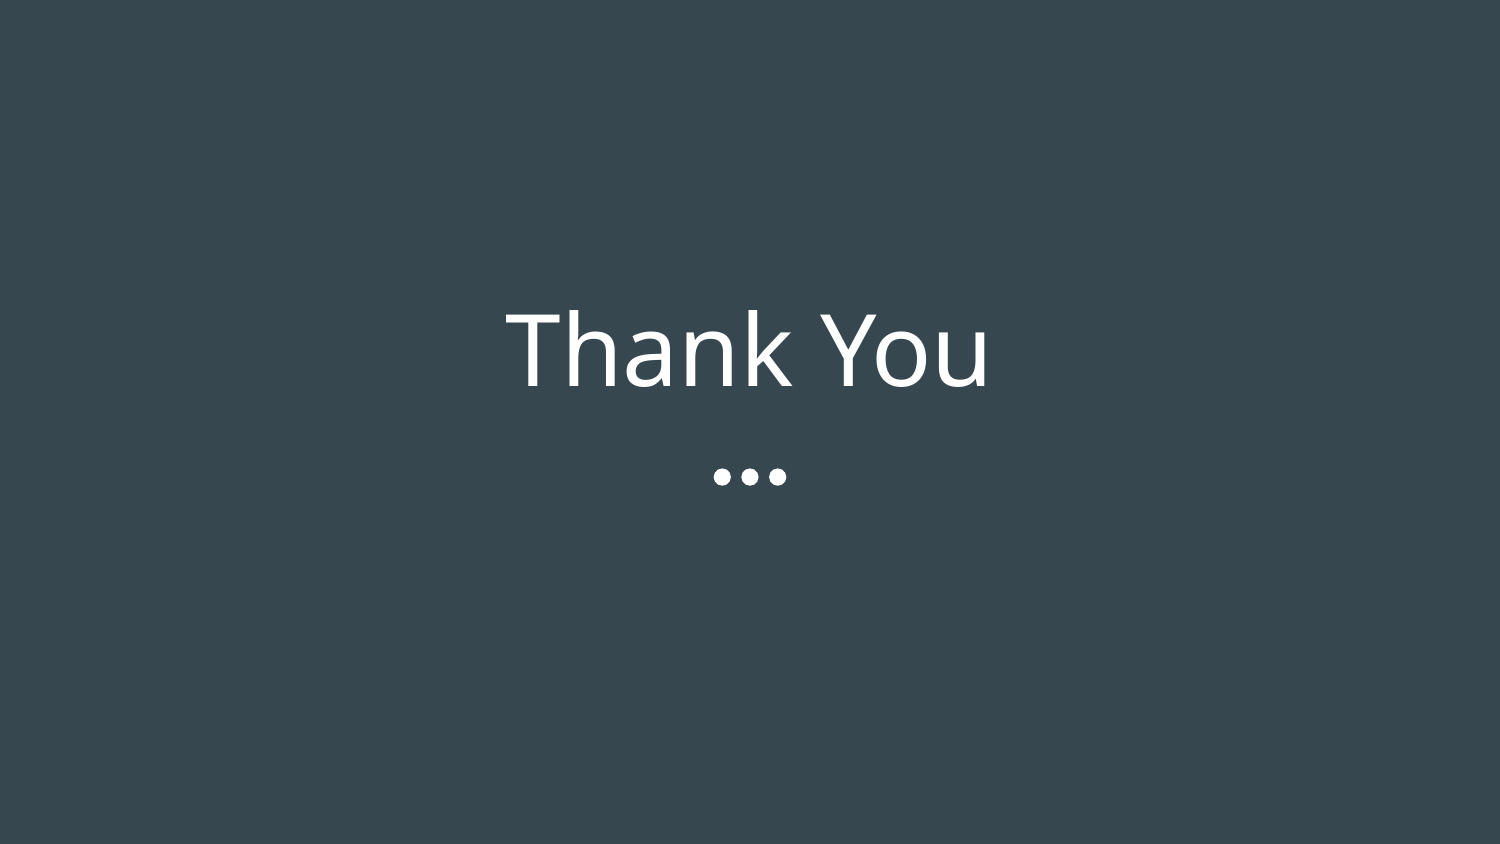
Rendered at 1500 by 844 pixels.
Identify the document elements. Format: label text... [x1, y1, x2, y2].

title Thank You [110, 265, 1390, 422]
